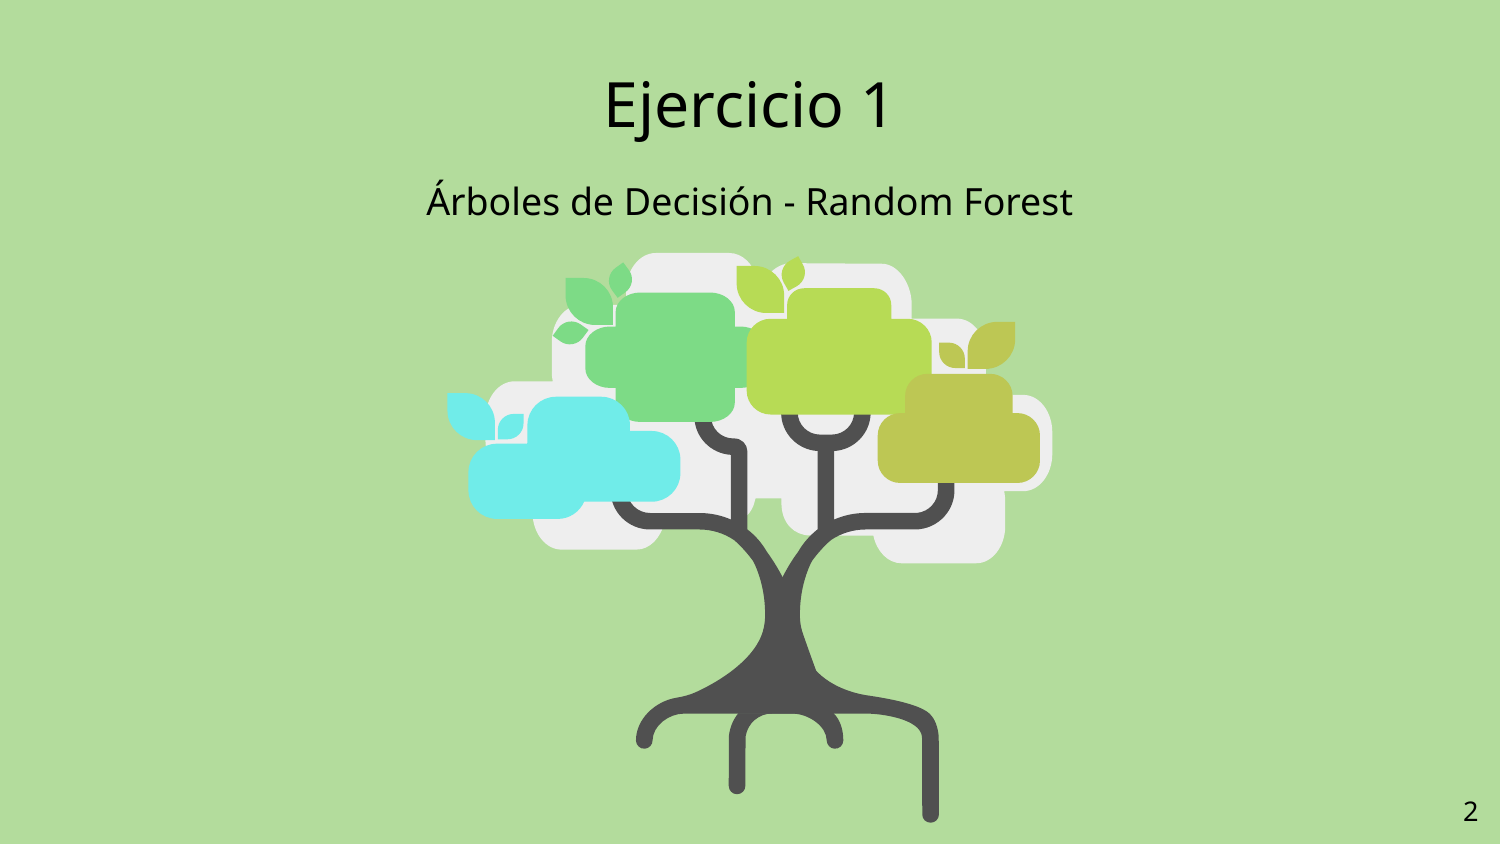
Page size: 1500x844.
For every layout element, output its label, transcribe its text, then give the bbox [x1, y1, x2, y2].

slide_number ‹#› [1403, 779, 1494, 844]
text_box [447, 252, 1053, 824]
text_box Árboles de Decisión - Random Forest [360, 163, 1140, 238]
title Ejercicio 1 [75, 50, 1425, 144]
